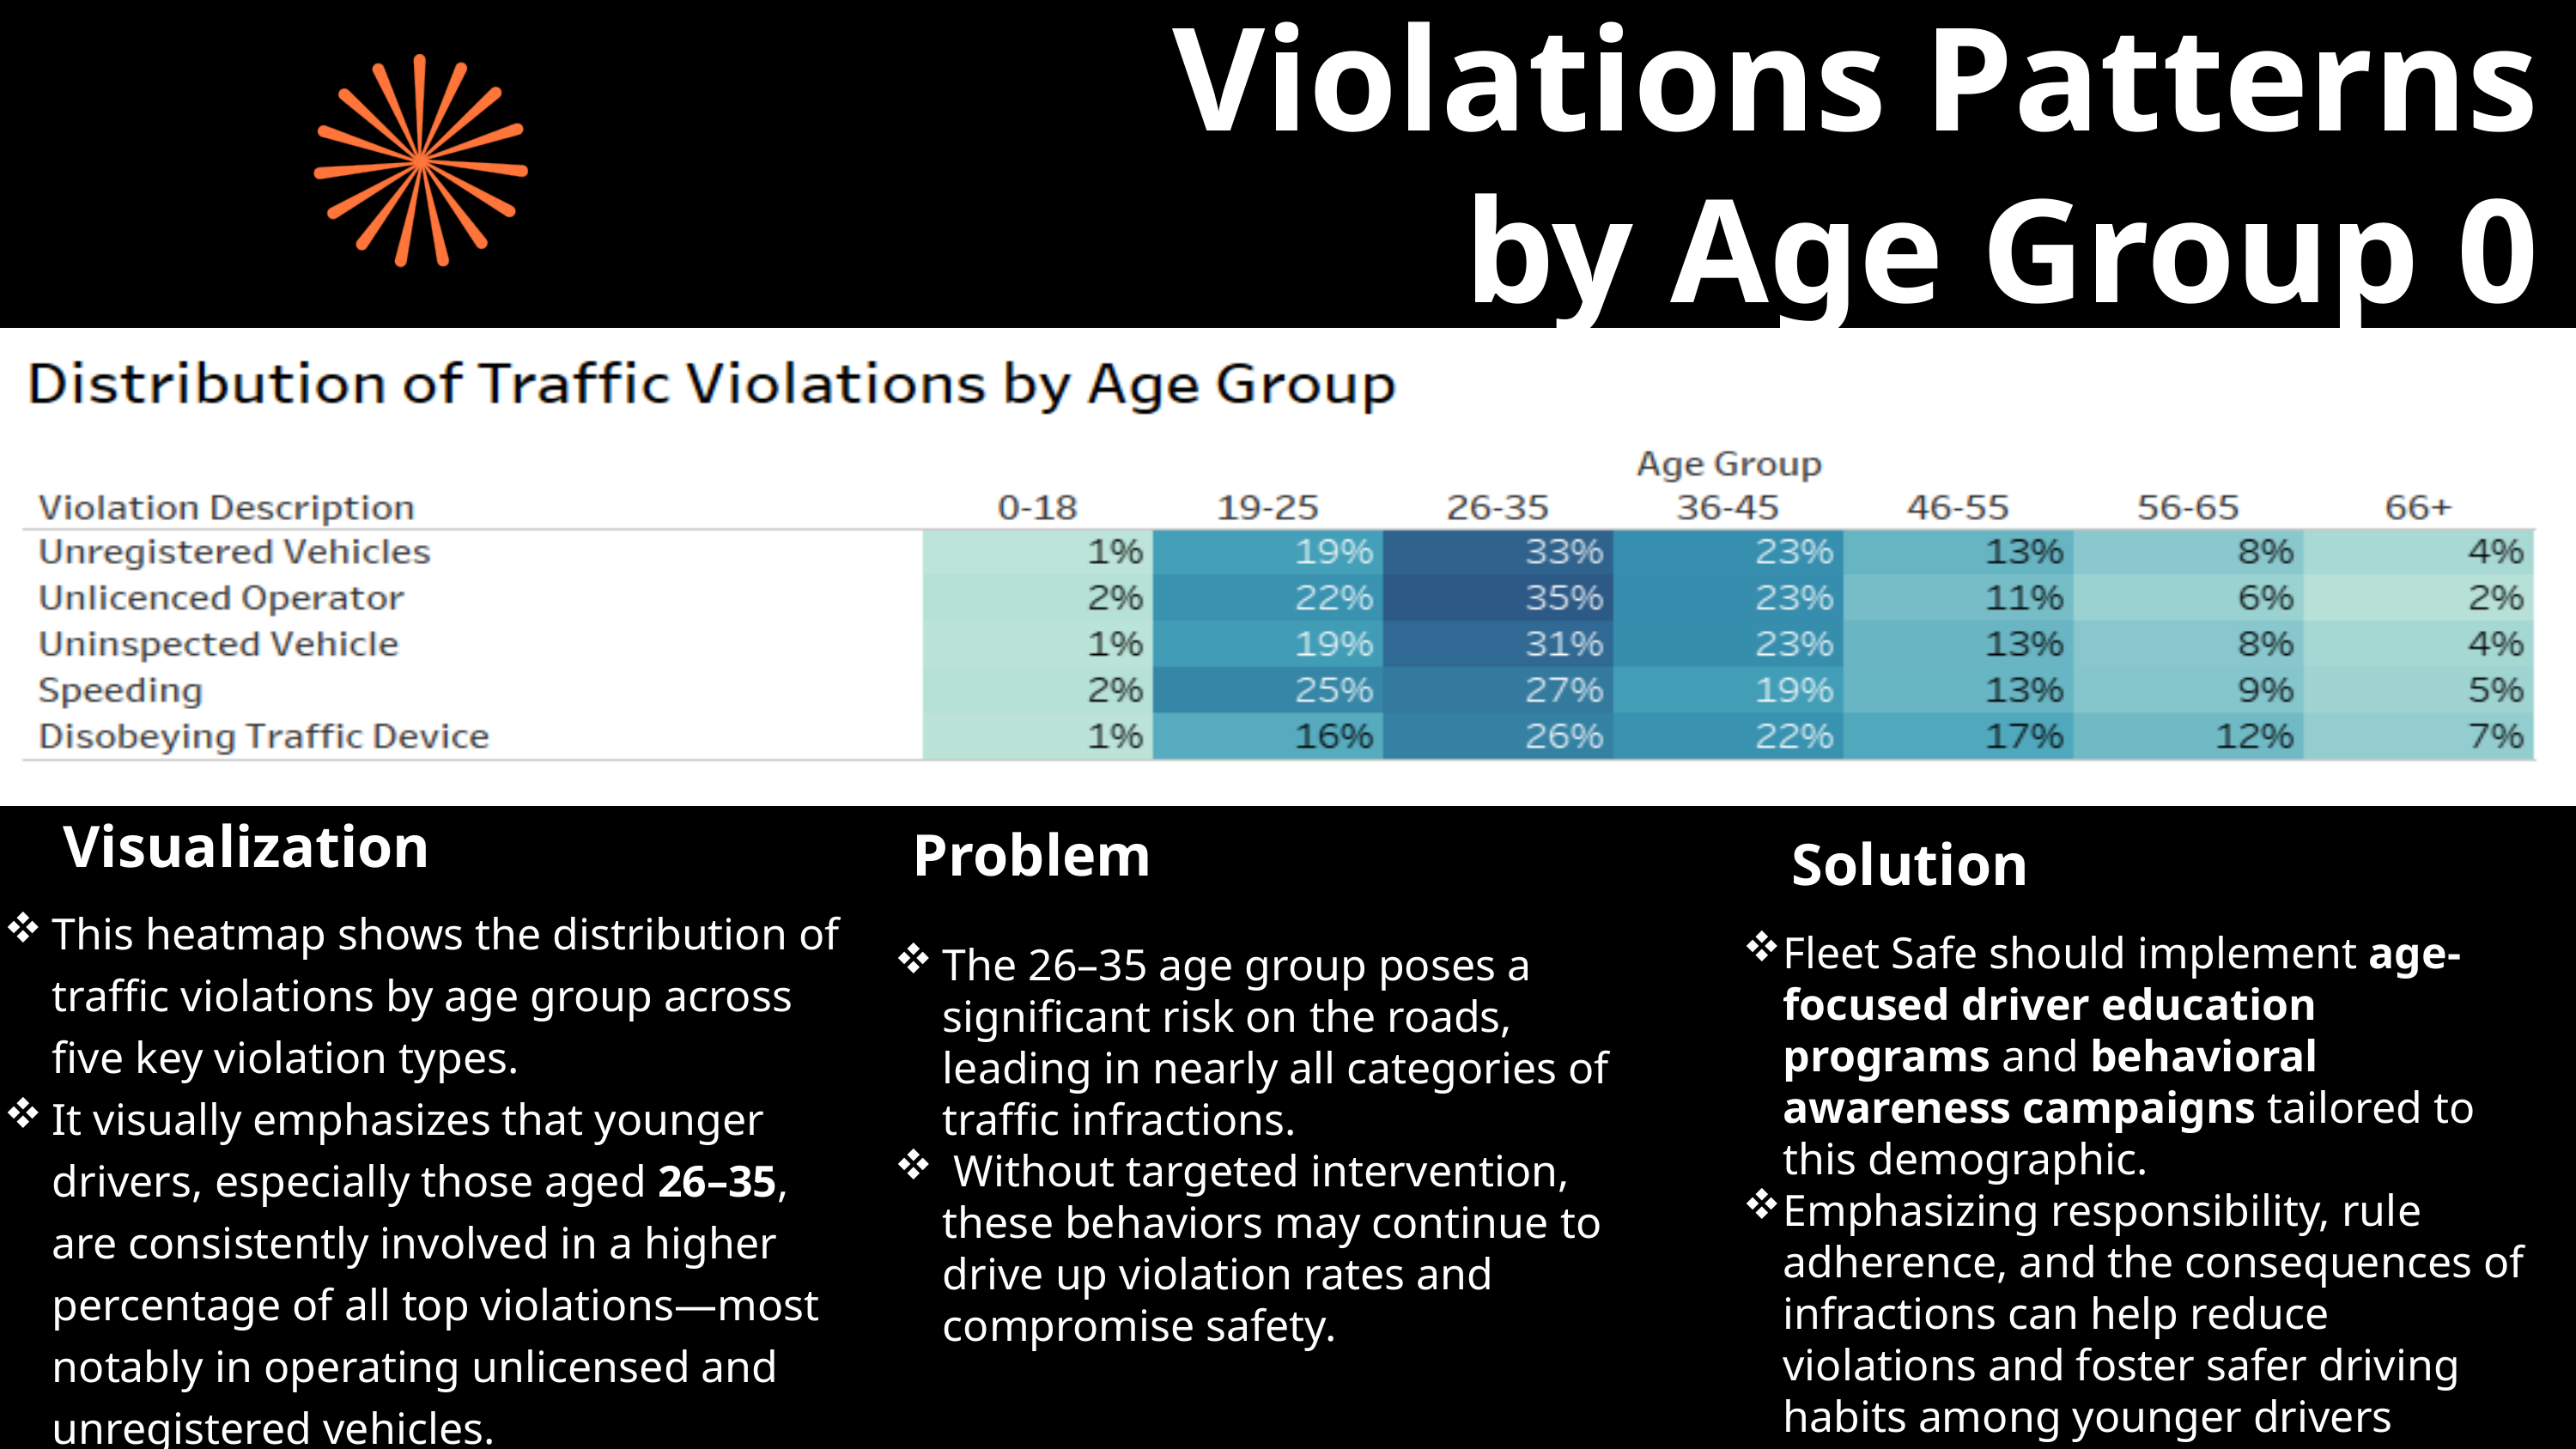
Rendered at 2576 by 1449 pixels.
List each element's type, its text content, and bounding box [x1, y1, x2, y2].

text_box Visualization [50, 815, 672, 885]
text_box Problem [899, 815, 1308, 894]
text_box Solution [1791, 832, 2496, 899]
picture [0, 328, 2576, 806]
text_box Violations Patterns by Age Group 0 [1103, 0, 2540, 328]
text_box [313, 54, 529, 268]
text_box This heatmap shows the distribution of traffic violations by age group across five key violation types. It visually emphasizes that younger drivers, especially those aged 26–35, are consistently involved in a higher percentage of all top violations—most notably in operating unlicensed and unregistered vehicles. [3, 896, 865, 1449]
text_box The 26–35 age group poses a significant risk on the roads, leading in nearly all categories of traffic infractions. Without targeted intervention, these behaviors may continue to drive up violation rates and compromise safety. [881, 931, 1643, 1357]
text_box Fleet Safe should implement age-focused driver education programs and behavioral awareness campaigns tailored to this demographic. Emphasizing responsibility, rule adherence, and the consequences of infractions can help reduce violations and foster safer driving habits among younger drivers [1729, 919, 2540, 1447]
